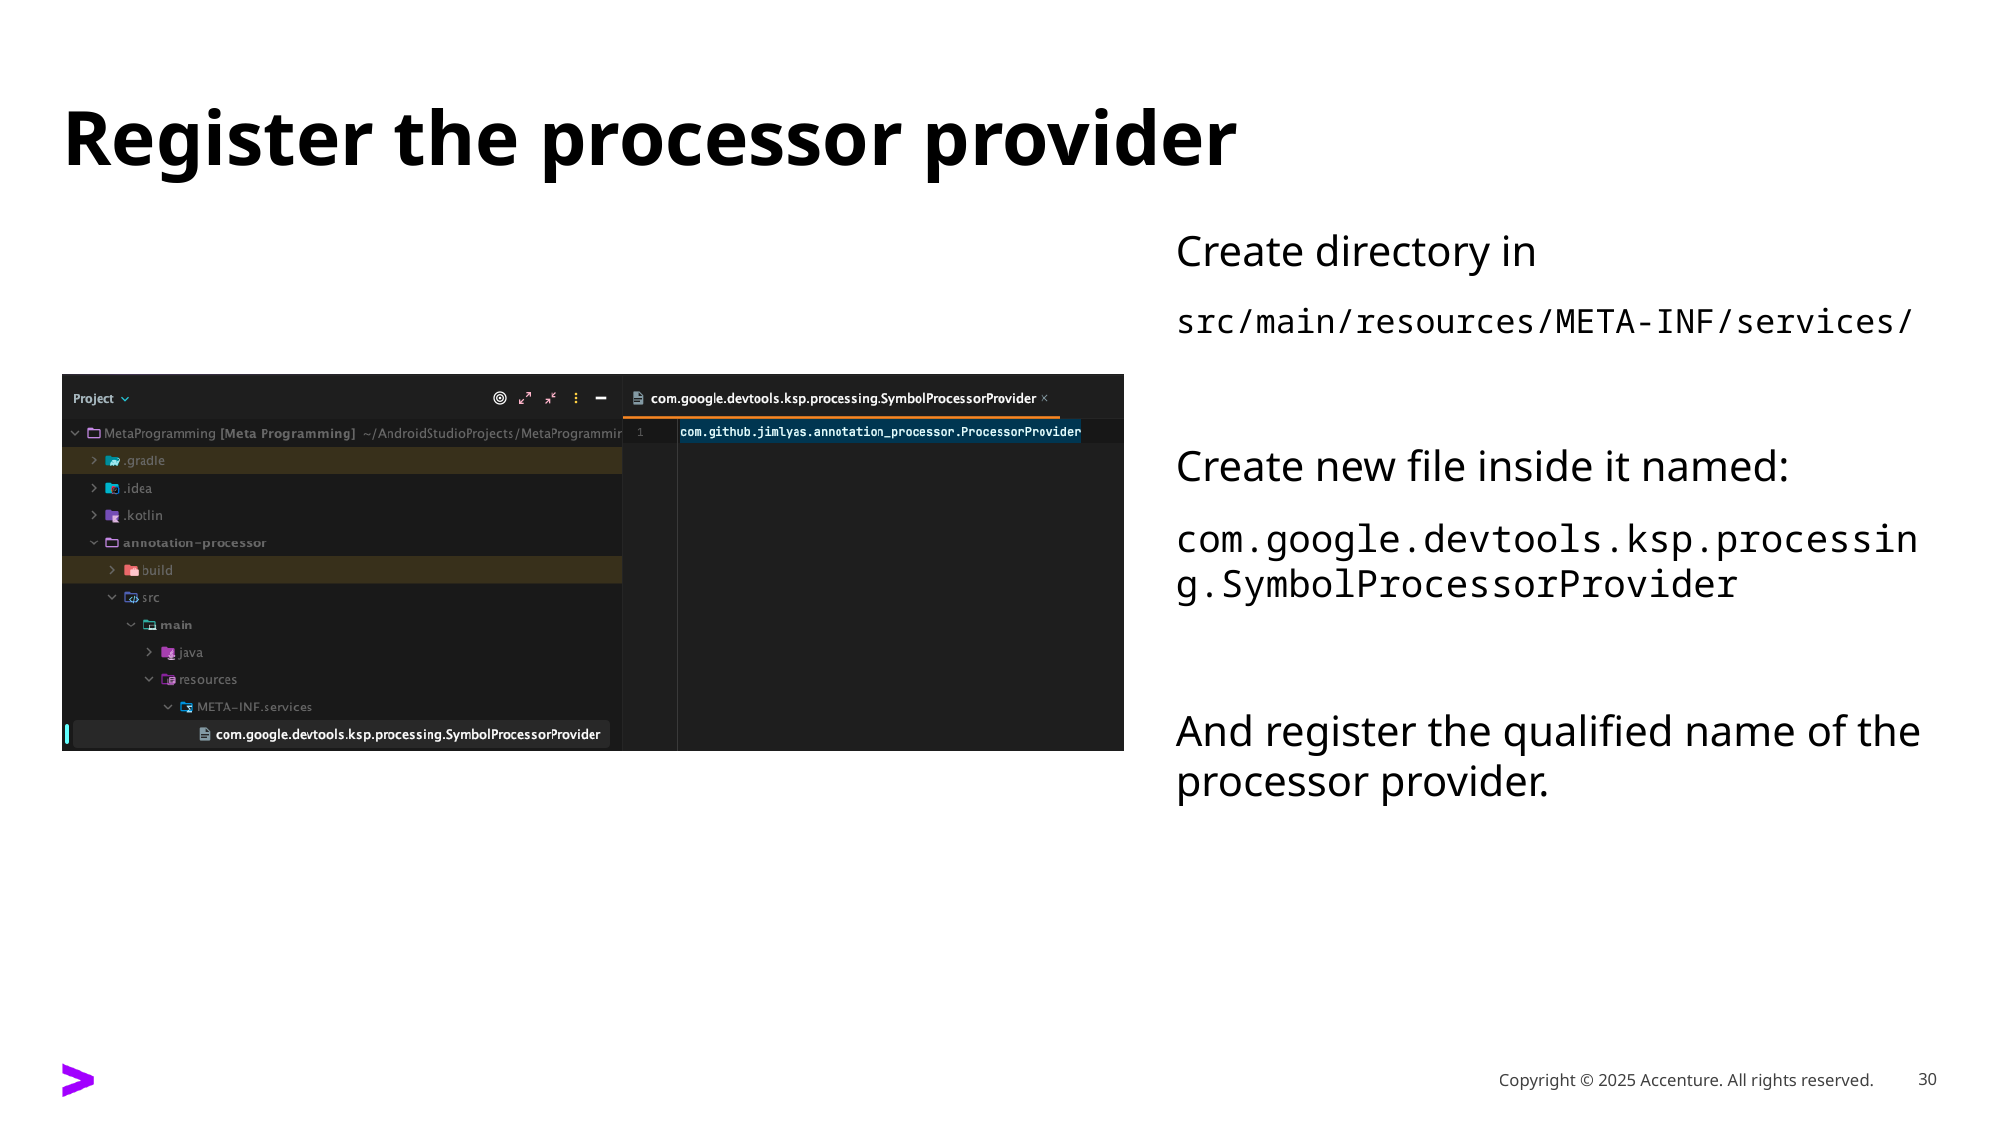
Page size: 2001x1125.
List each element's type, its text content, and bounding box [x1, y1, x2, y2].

picture [62, 374, 1124, 751]
title Register the processor provider [62, 62, 1938, 225]
text_box Create directory in src/main/resources/META-INF/services/ Create new file inside it named: com.google.devtools.ksp.processing.SymbolProcessorProvider And register the qualified name of the processor provider. [1175, 224, 1938, 940]
slide_number 30 [1875, 1062, 1938, 1097]
picture [62, 1063, 94, 1097]
